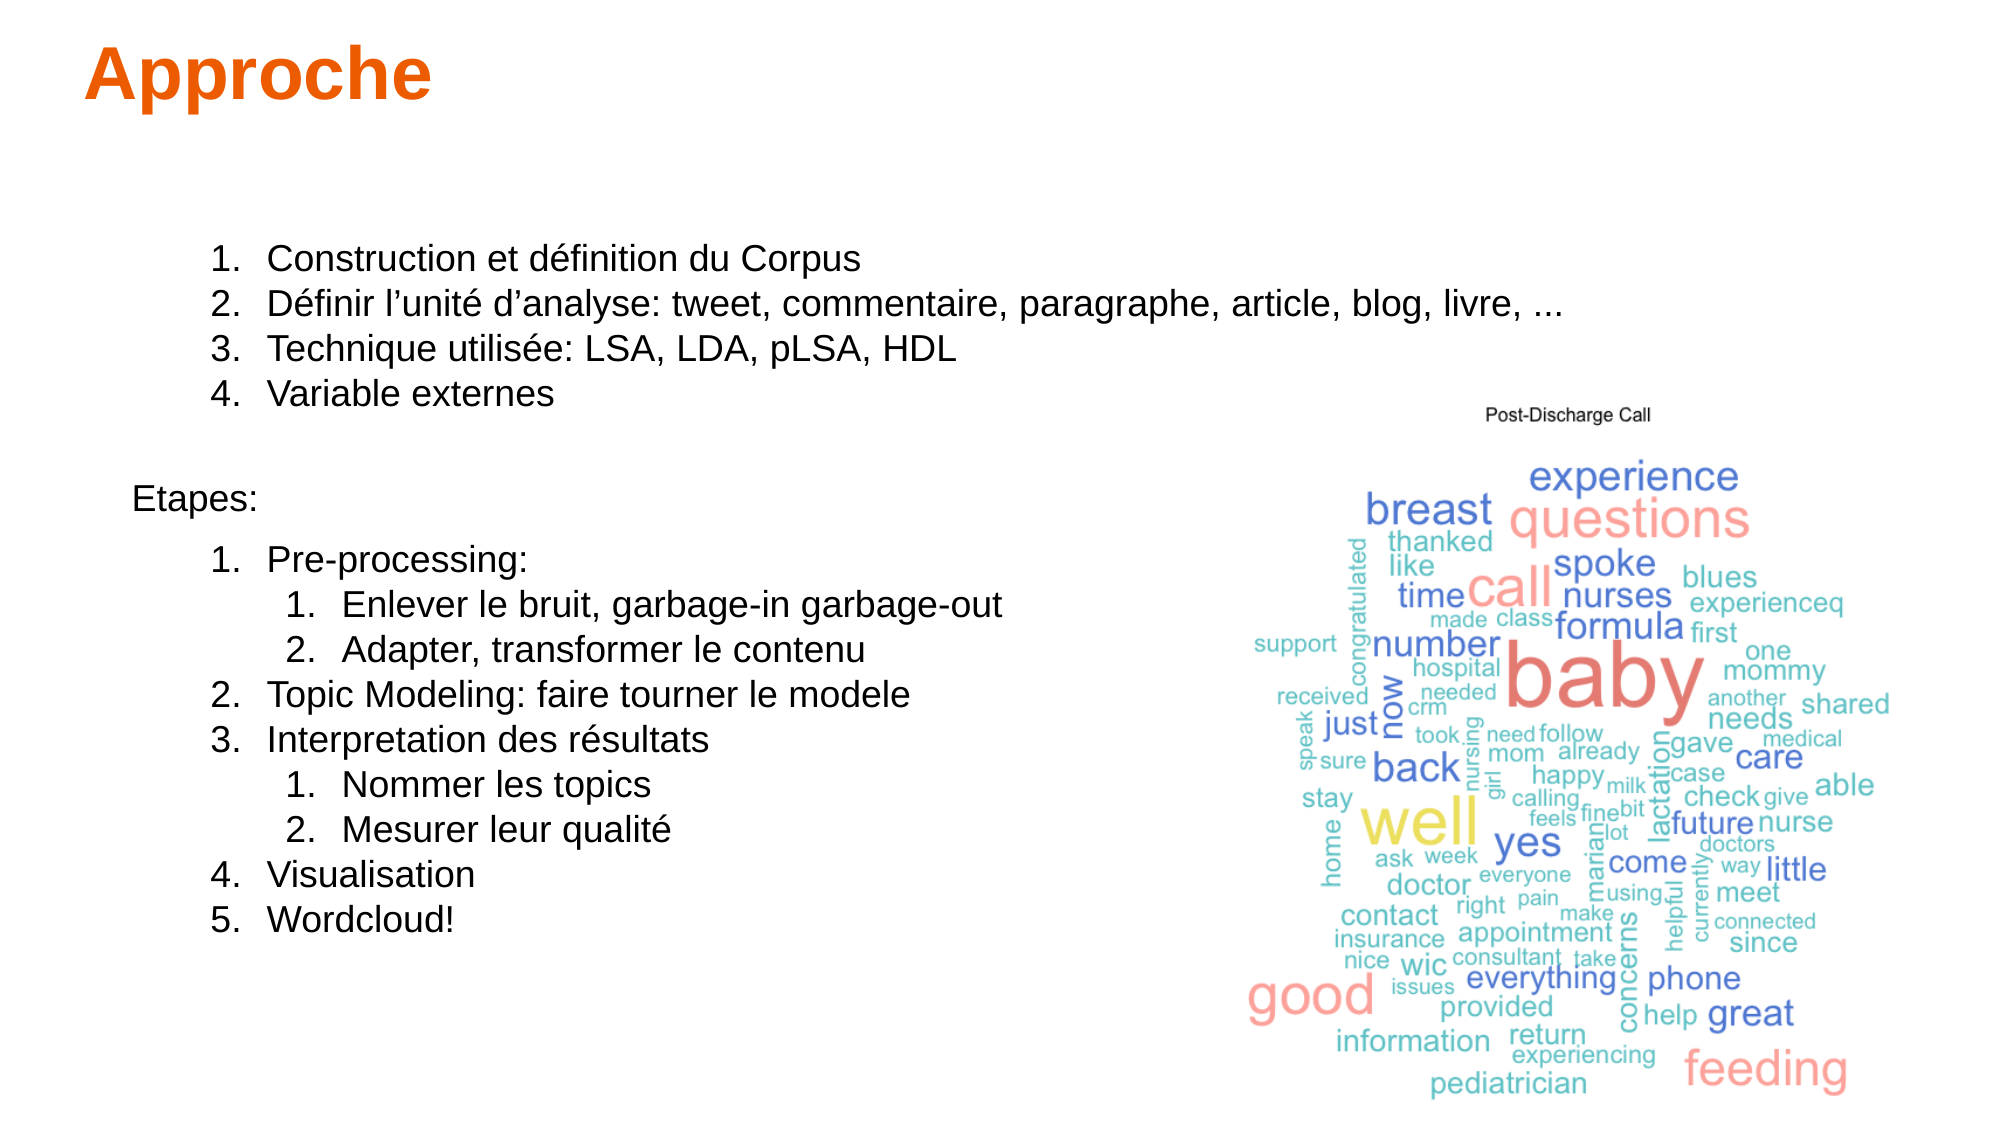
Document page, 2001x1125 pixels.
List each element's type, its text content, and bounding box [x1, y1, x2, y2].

text_box Etapes: [116, 466, 274, 527]
text_box Construction et définition du Corpus Définir l’unité d’analyse: tweet, commentaire, paragraphe, article, blog, livre, ... Technique utilisée: LSA, LDA, pLSA, HDL Variable externes [195, 226, 1632, 422]
text_box Approche [68, 16, 449, 122]
picture [1137, 404, 2000, 1125]
text_box Pre-processing: Enlever le bruit, garbage-in garbage-out Adapter, transformer le contenu Topic Modeling: faire tourner le modele Interpretation des résultats Nommer les topics Mesurer leur qualité Visualisation Wordcloud! [195, 527, 1137, 948]
